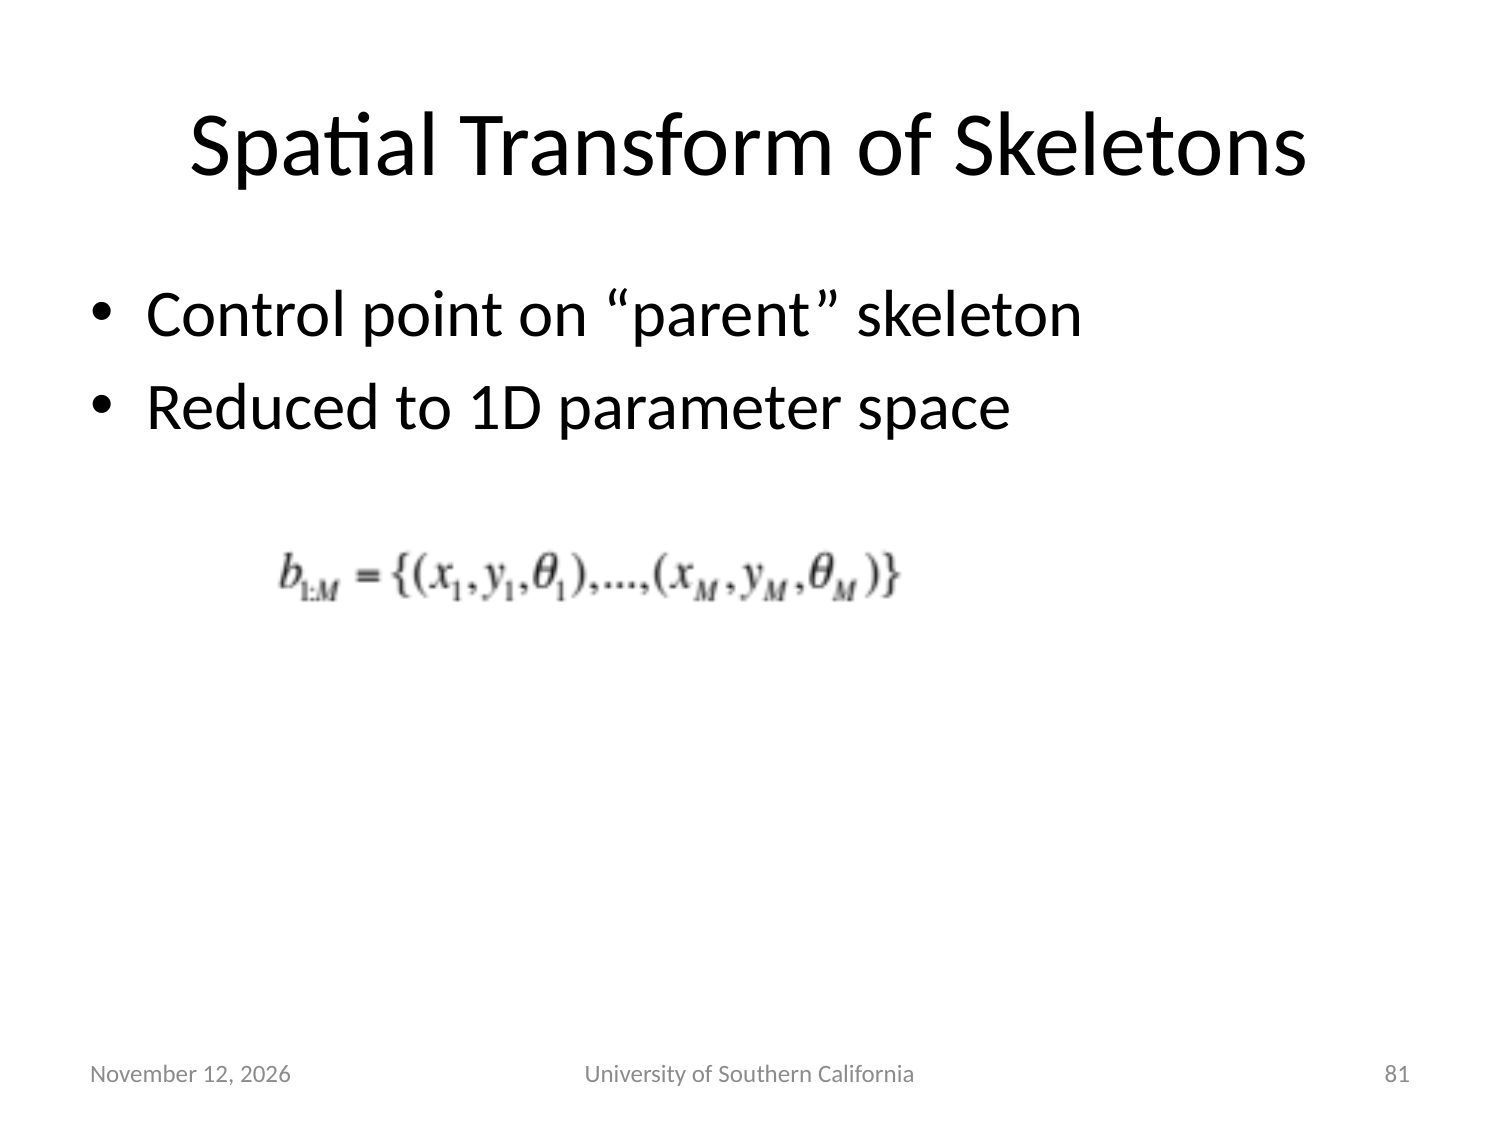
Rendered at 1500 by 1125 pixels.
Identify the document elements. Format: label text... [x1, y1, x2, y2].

title Spatial Transform of Skeletons [75, 45, 1425, 233]
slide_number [75, 1042, 425, 1103]
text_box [273, 541, 906, 609]
list Control point on “parent” skeleton Reduced to 1D parameter space [75, 262, 1425, 1005]
slide_number 81 [1074, 1042, 1425, 1103]
footer University of Southern California [512, 1042, 988, 1103]
